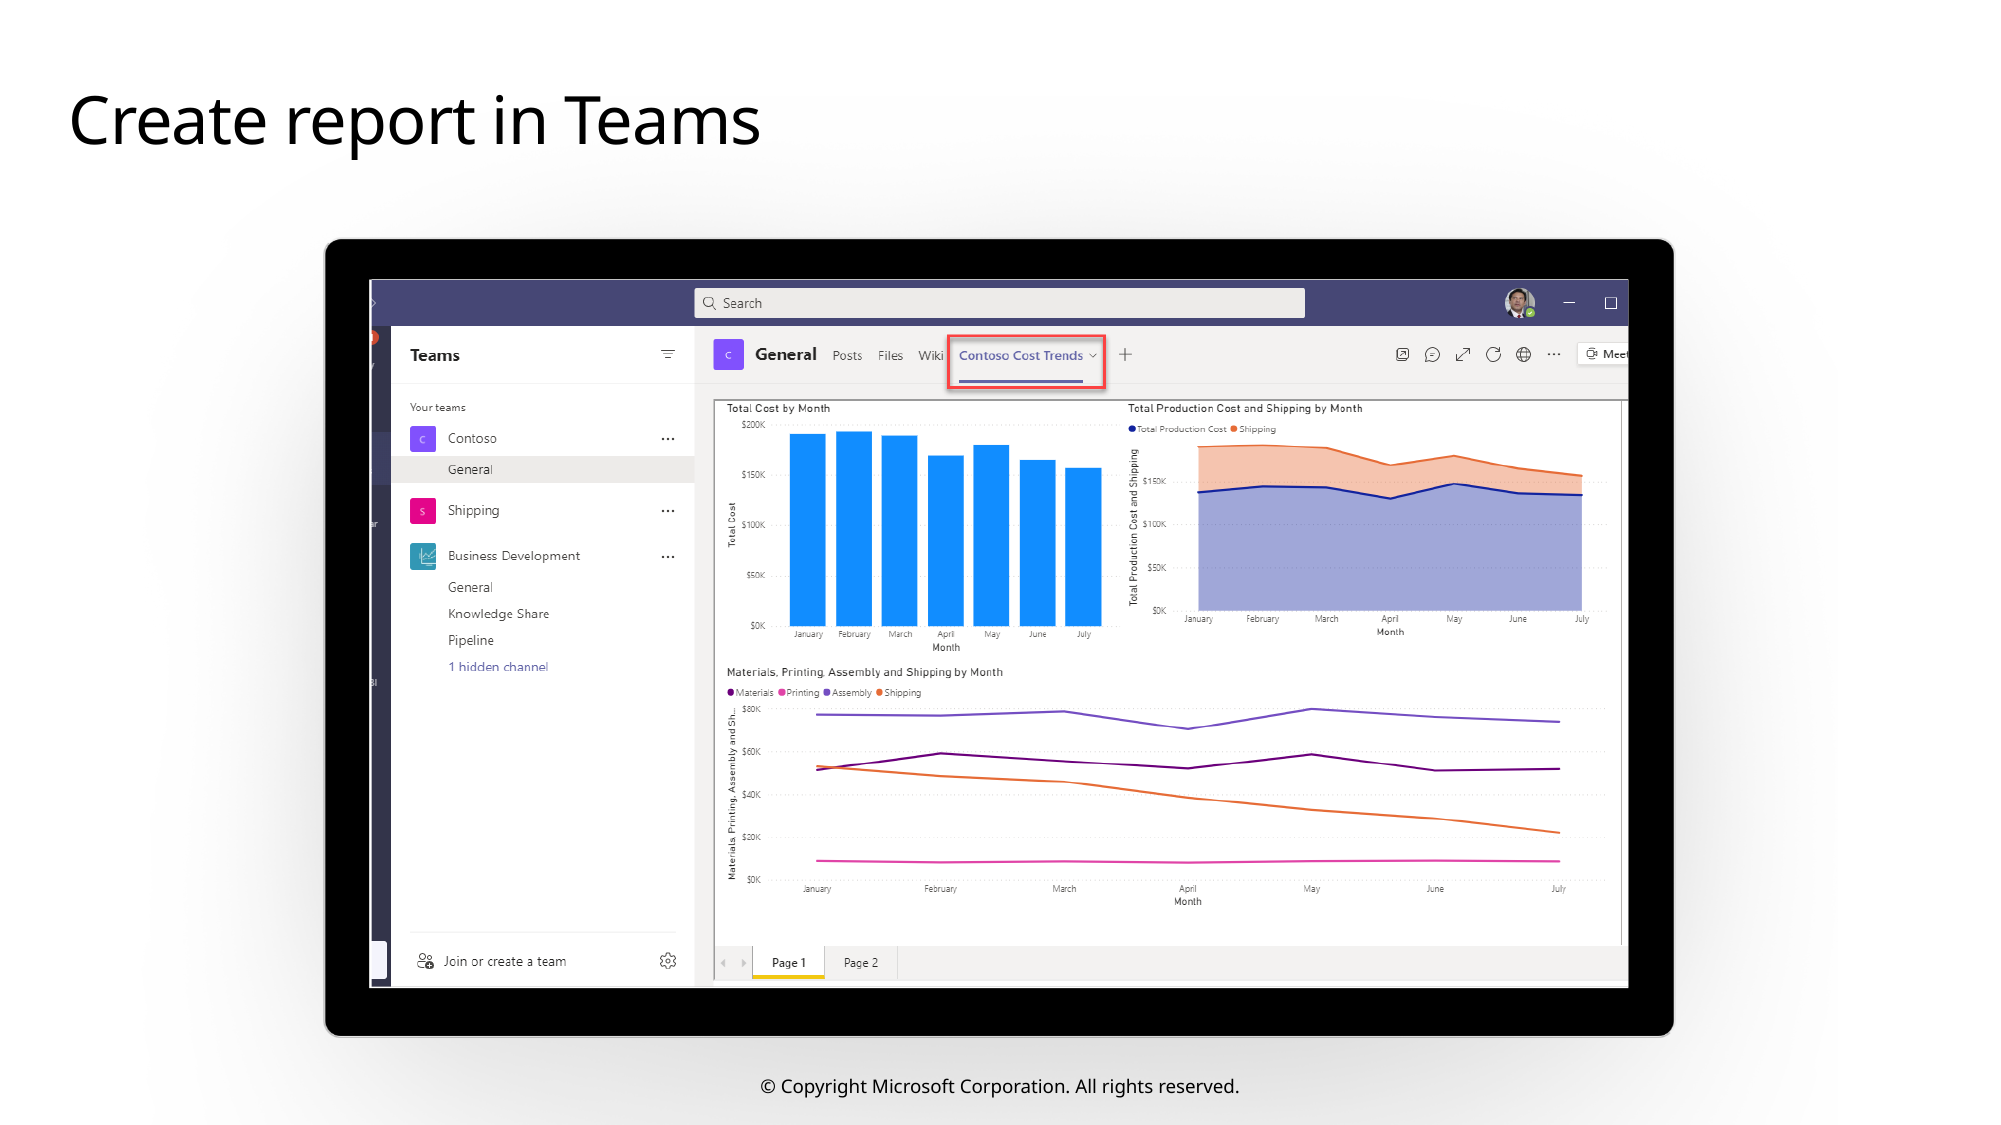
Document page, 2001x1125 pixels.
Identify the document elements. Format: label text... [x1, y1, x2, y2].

title Create report in Teams [68, 72, 1930, 184]
picture [54, 96, 1838, 1125]
